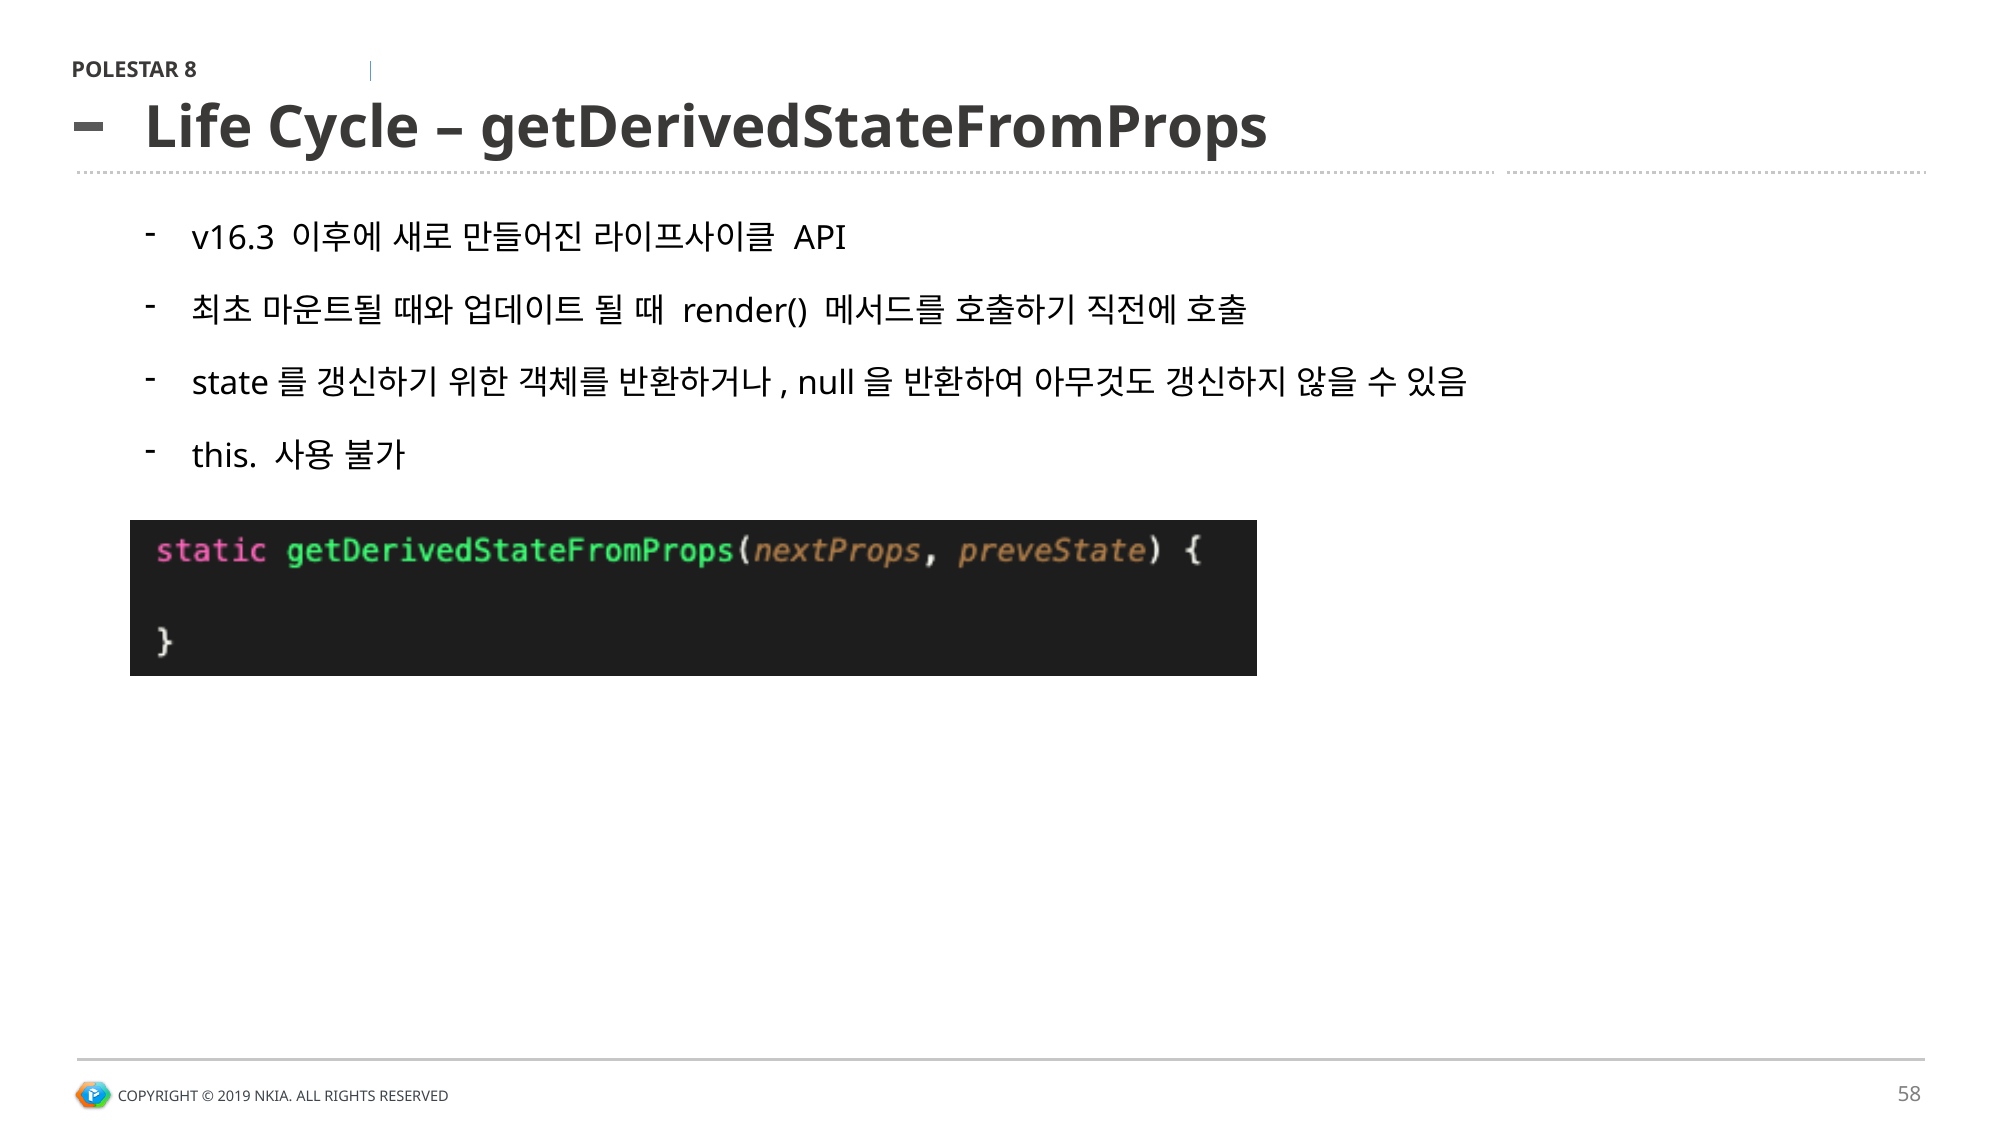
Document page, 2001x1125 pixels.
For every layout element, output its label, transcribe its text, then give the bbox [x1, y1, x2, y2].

title Life Cycle – getDerivedStateFromProps [130, 89, 1597, 165]
picture [67, 1079, 118, 1111]
picture [130, 520, 1257, 676]
text_box v16.3 이후에 새로 만들어진 라이프사이클 API 최초 마운트될 때와 업데이트 될 때 render() 메서드를 호출하기 직전에 호출 state를 갱신하기 위한 객체를 반환하거나, null을 반환하여 아무것도 갱신하지 않을 수 있음 this. 사용 불가 [130, 189, 1943, 482]
